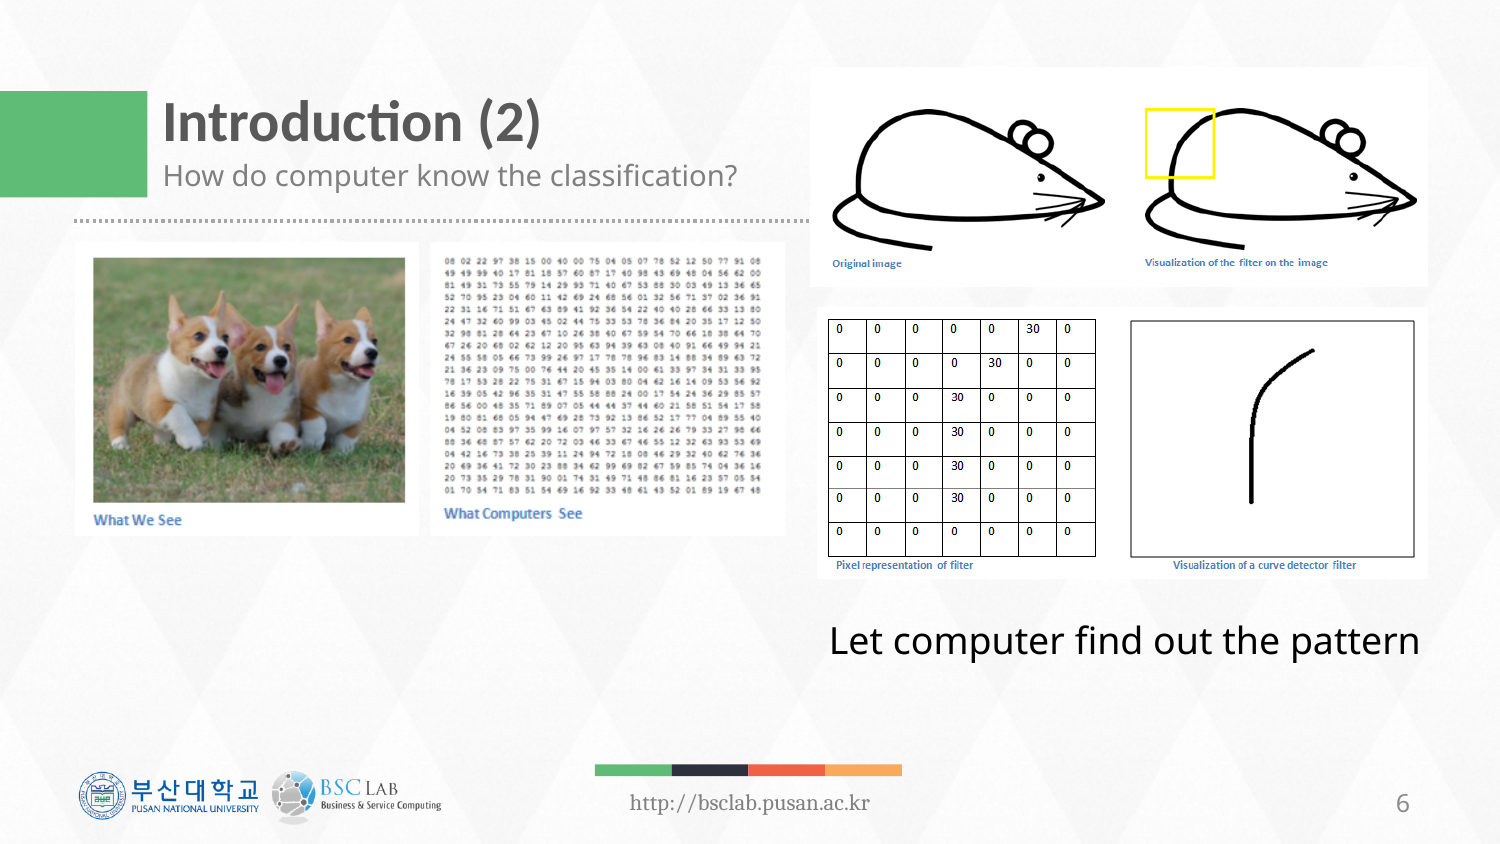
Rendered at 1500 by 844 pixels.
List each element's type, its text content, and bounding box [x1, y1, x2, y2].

list How do computer know the classification? [147, 150, 805, 191]
slide_number 6 [1074, 782, 1425, 827]
picture [0, 0, 1500, 844]
title Introduction (2) [147, 91, 805, 145]
text_box Let computer find out the pattern [813, 609, 1437, 670]
